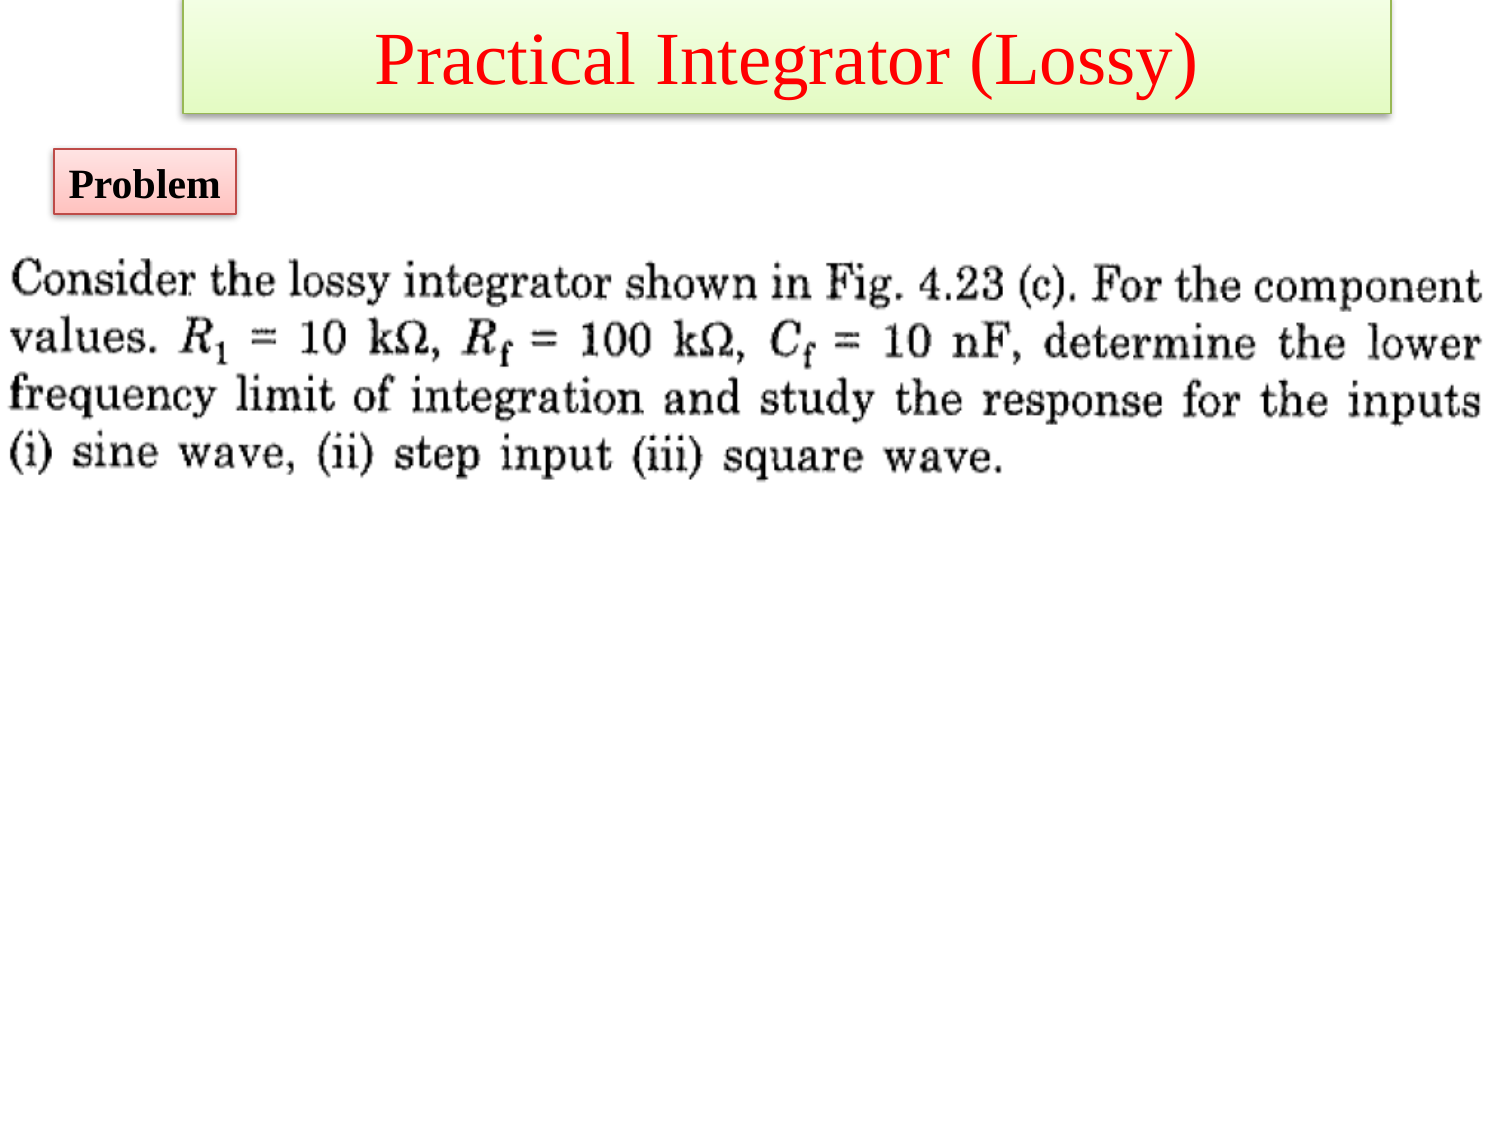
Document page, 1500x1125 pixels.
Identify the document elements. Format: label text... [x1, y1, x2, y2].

picture [0, 243, 1500, 508]
title Practical Integrator (Lossy) [182, 0, 1392, 114]
text_box Problem [53, 148, 237, 215]
